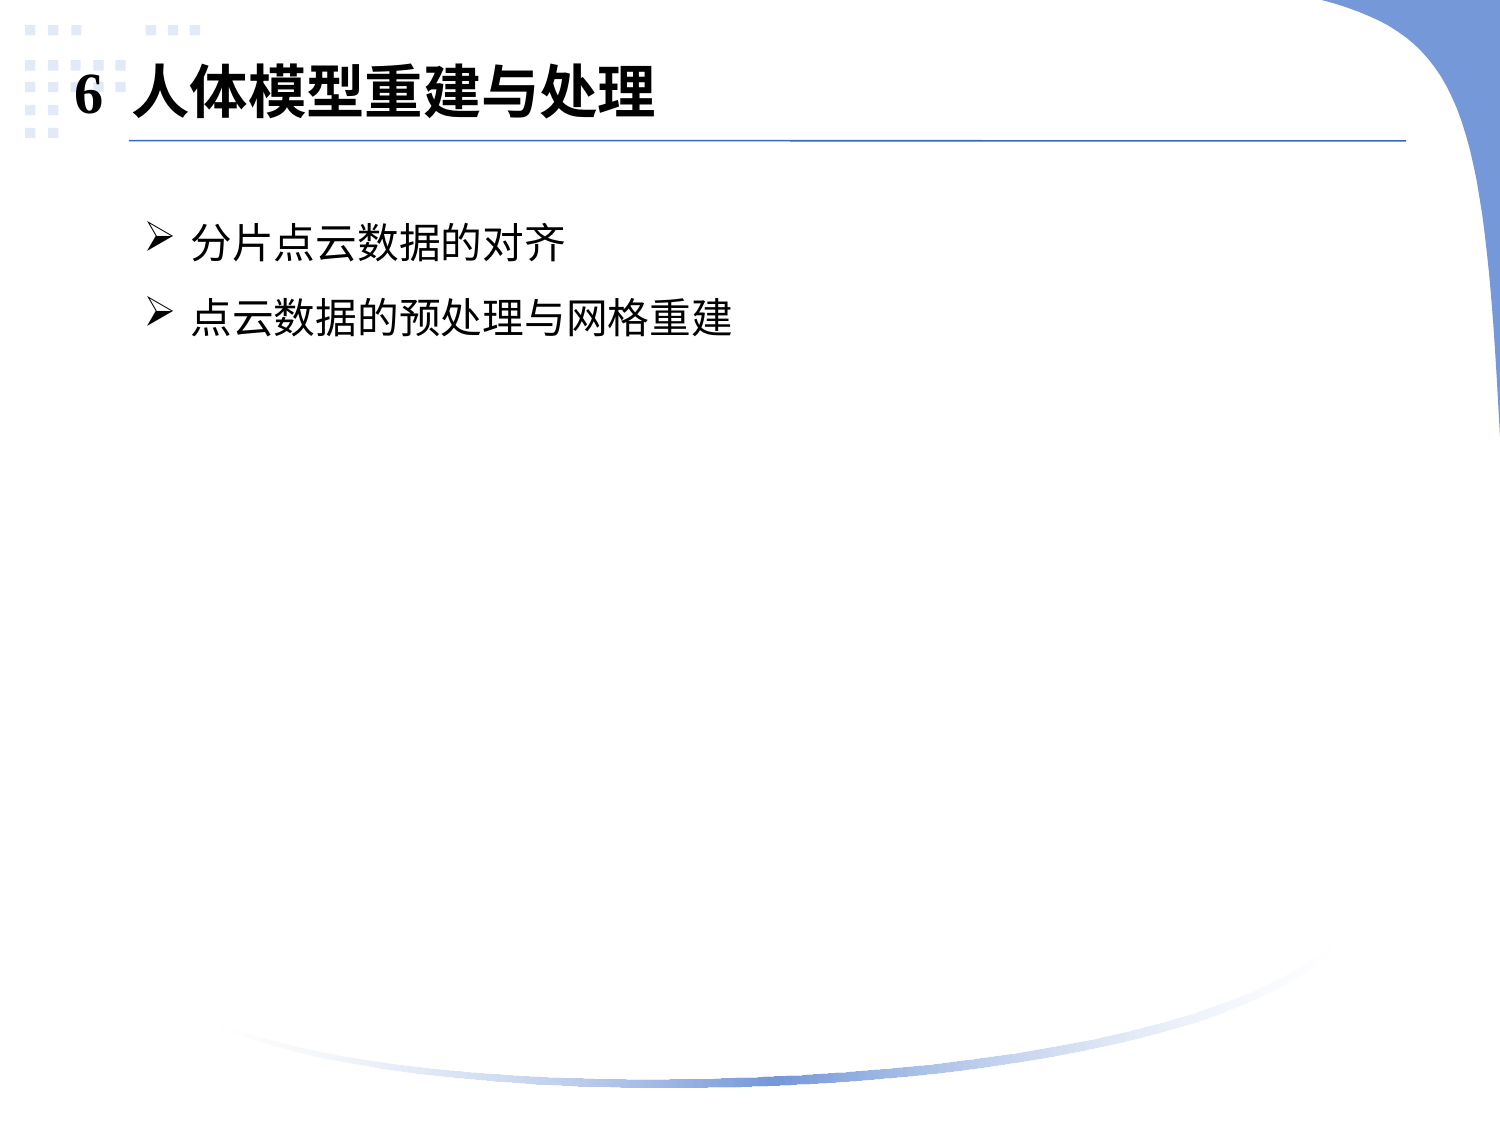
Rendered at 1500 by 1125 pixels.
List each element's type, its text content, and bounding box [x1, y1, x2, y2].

text_box 6 人体模型重建与处理 [59, 40, 1500, 141]
text_box 分片点云数据的对齐 点云数据的预处理与网格重建 [128, 184, 1164, 350]
